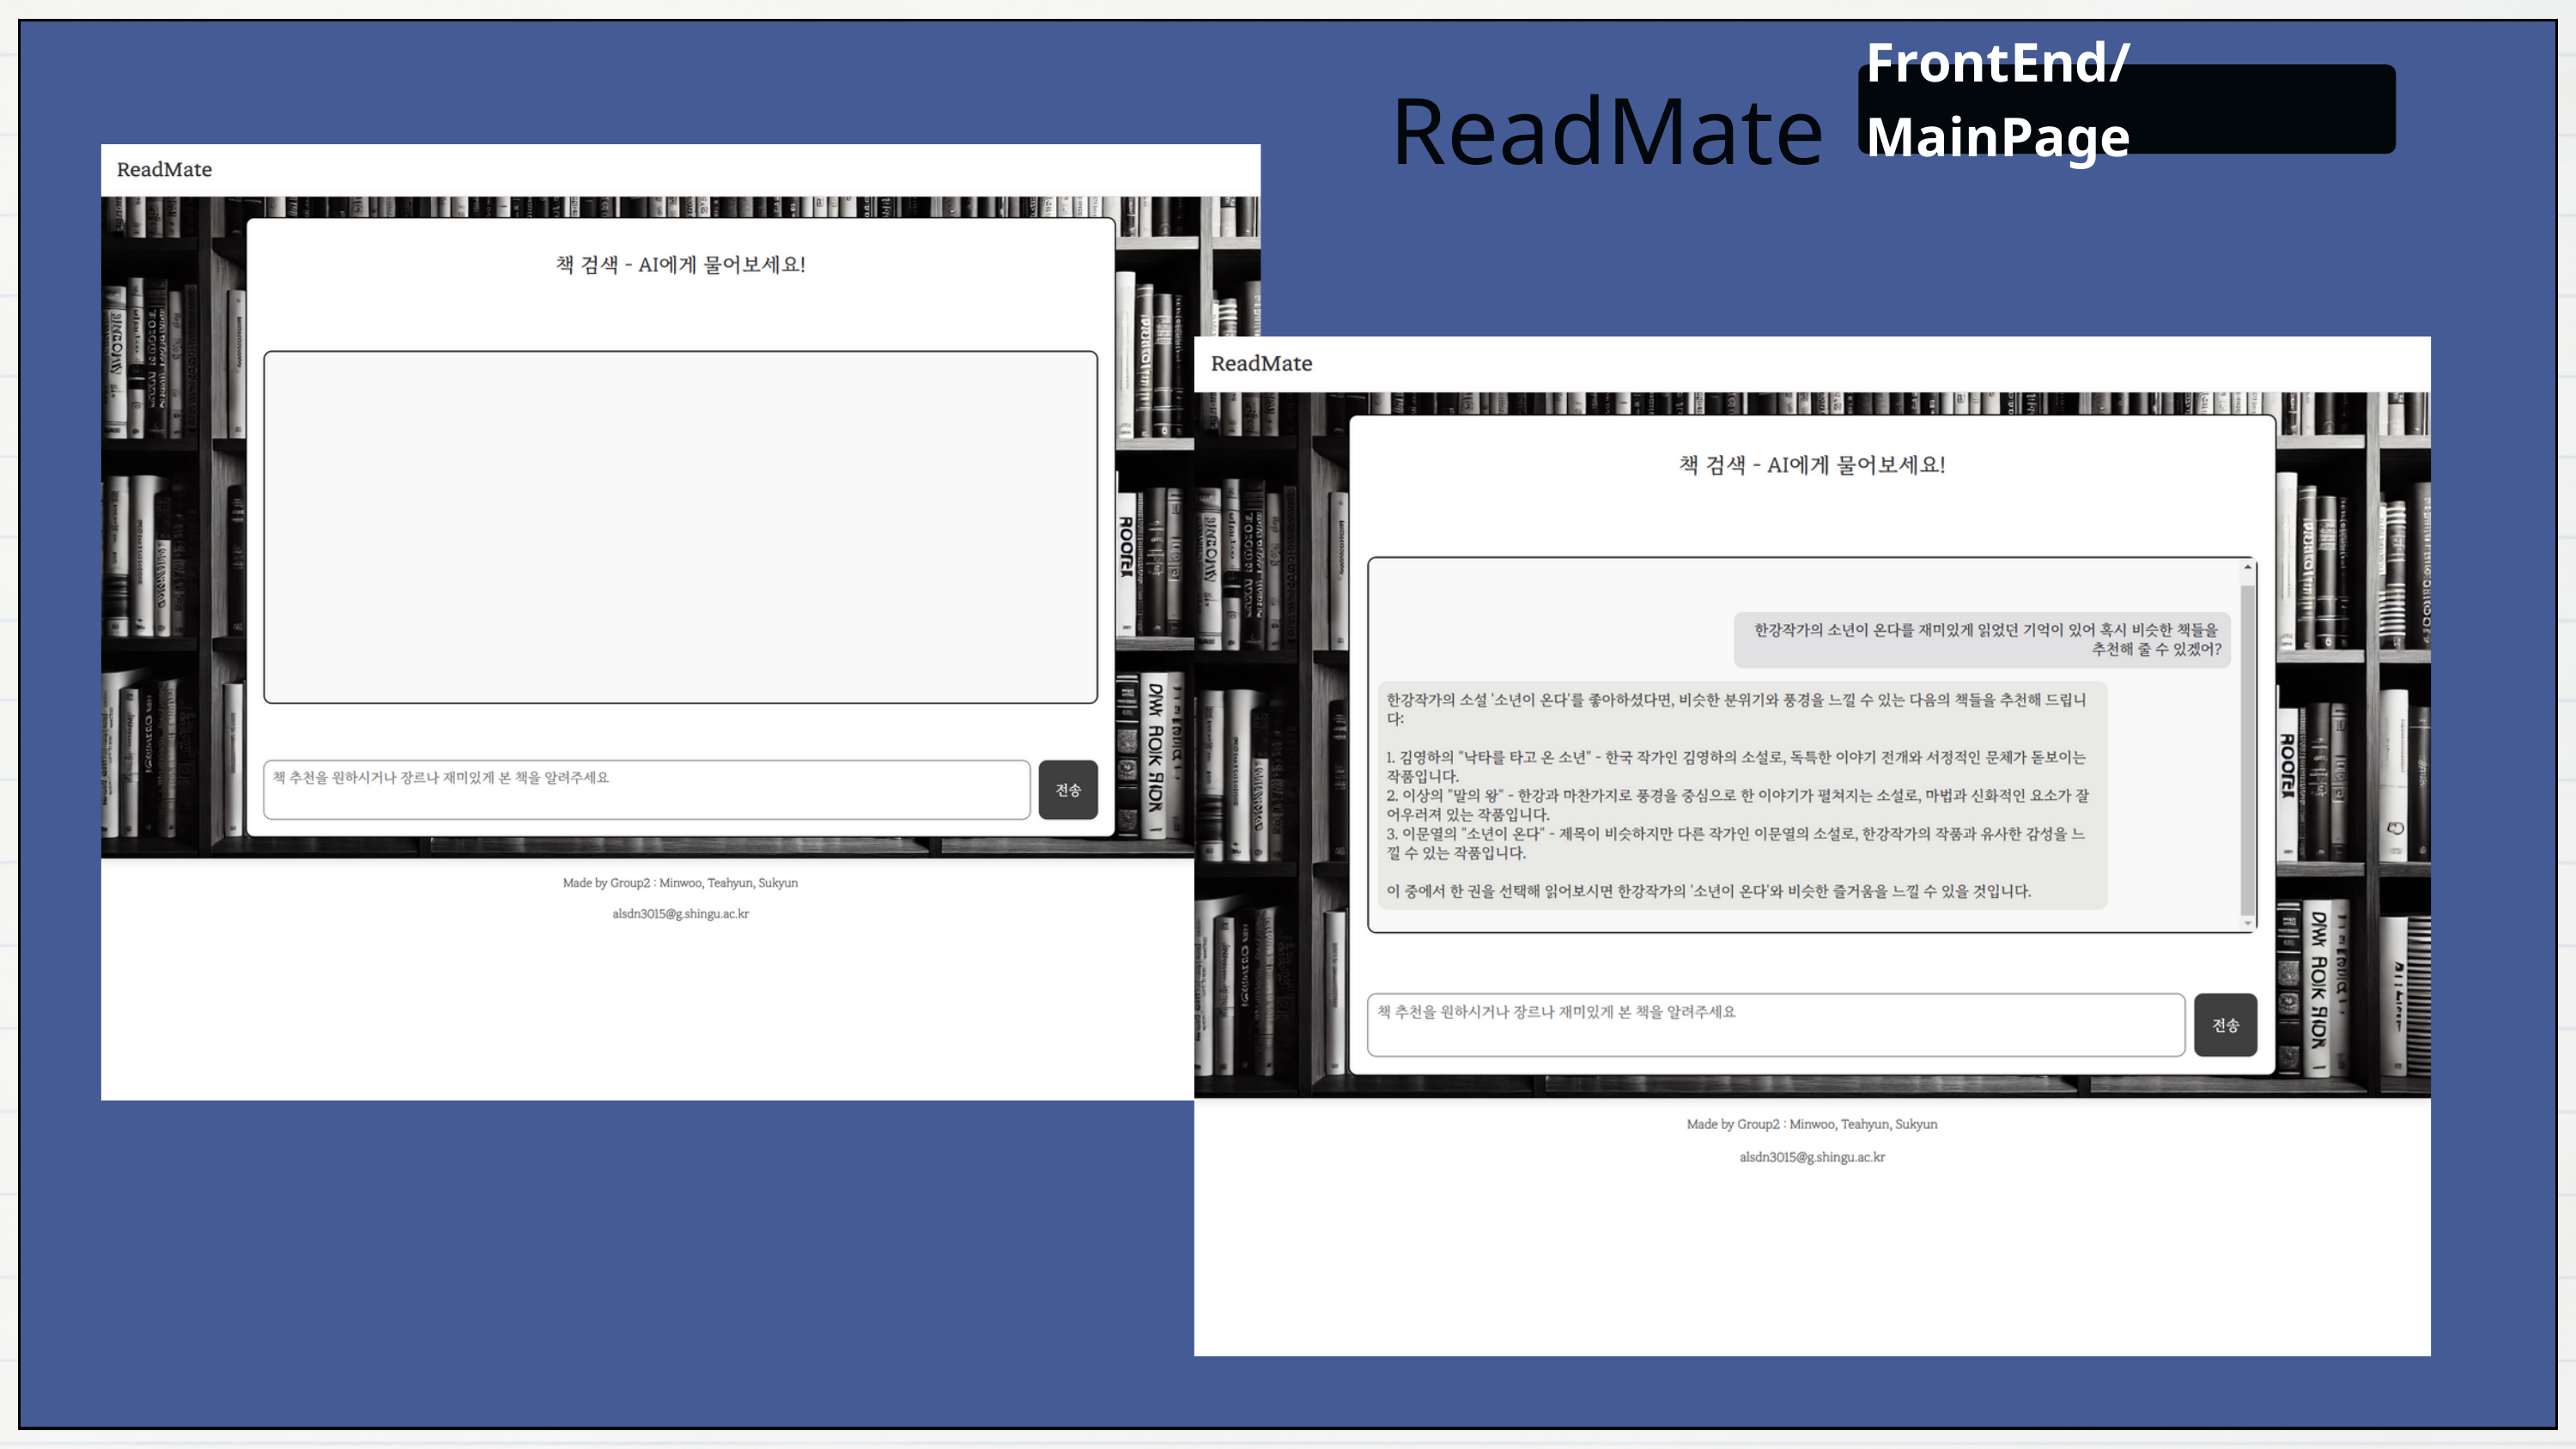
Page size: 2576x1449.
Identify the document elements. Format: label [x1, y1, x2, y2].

text_box [1365, 64, 2397, 226]
text_box [19, 20, 2557, 1429]
text_box [0, 0, 2576, 1449]
